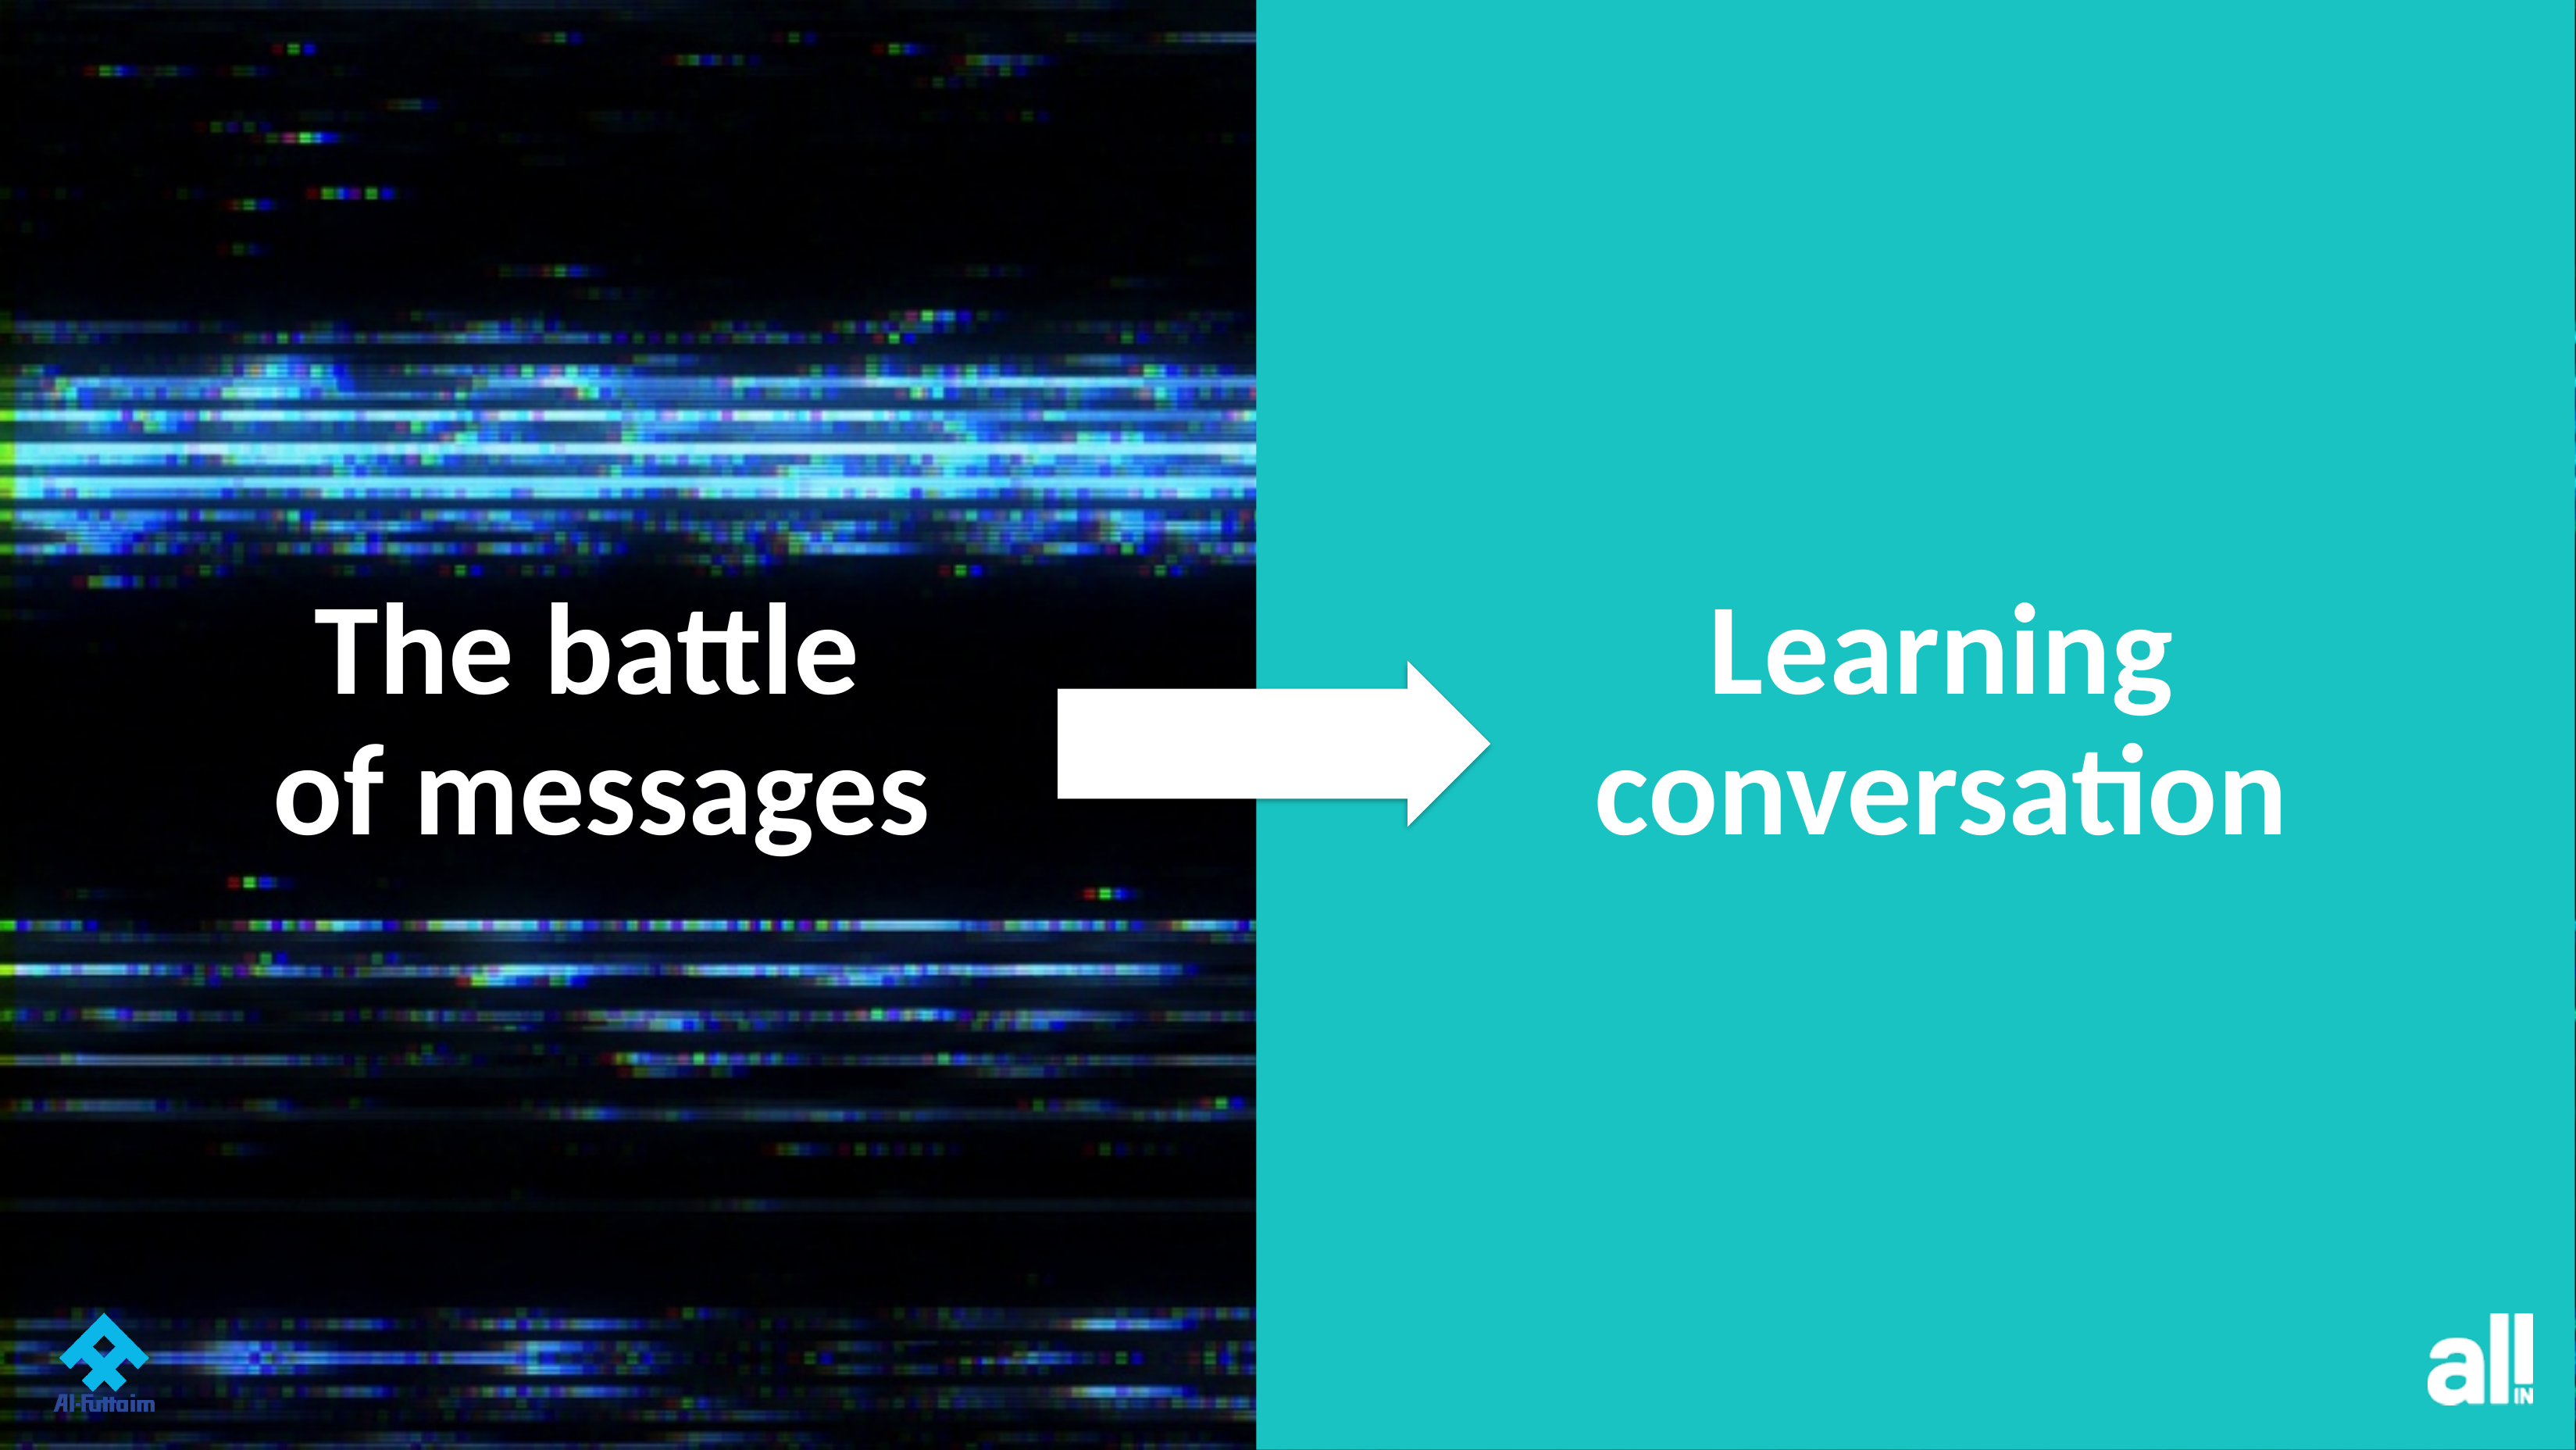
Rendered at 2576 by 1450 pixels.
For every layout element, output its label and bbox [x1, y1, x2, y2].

text_box [1057, 0, 2575, 1450]
picture [2428, 1313, 2533, 1405]
picture [0, 0, 1057, 1450]
